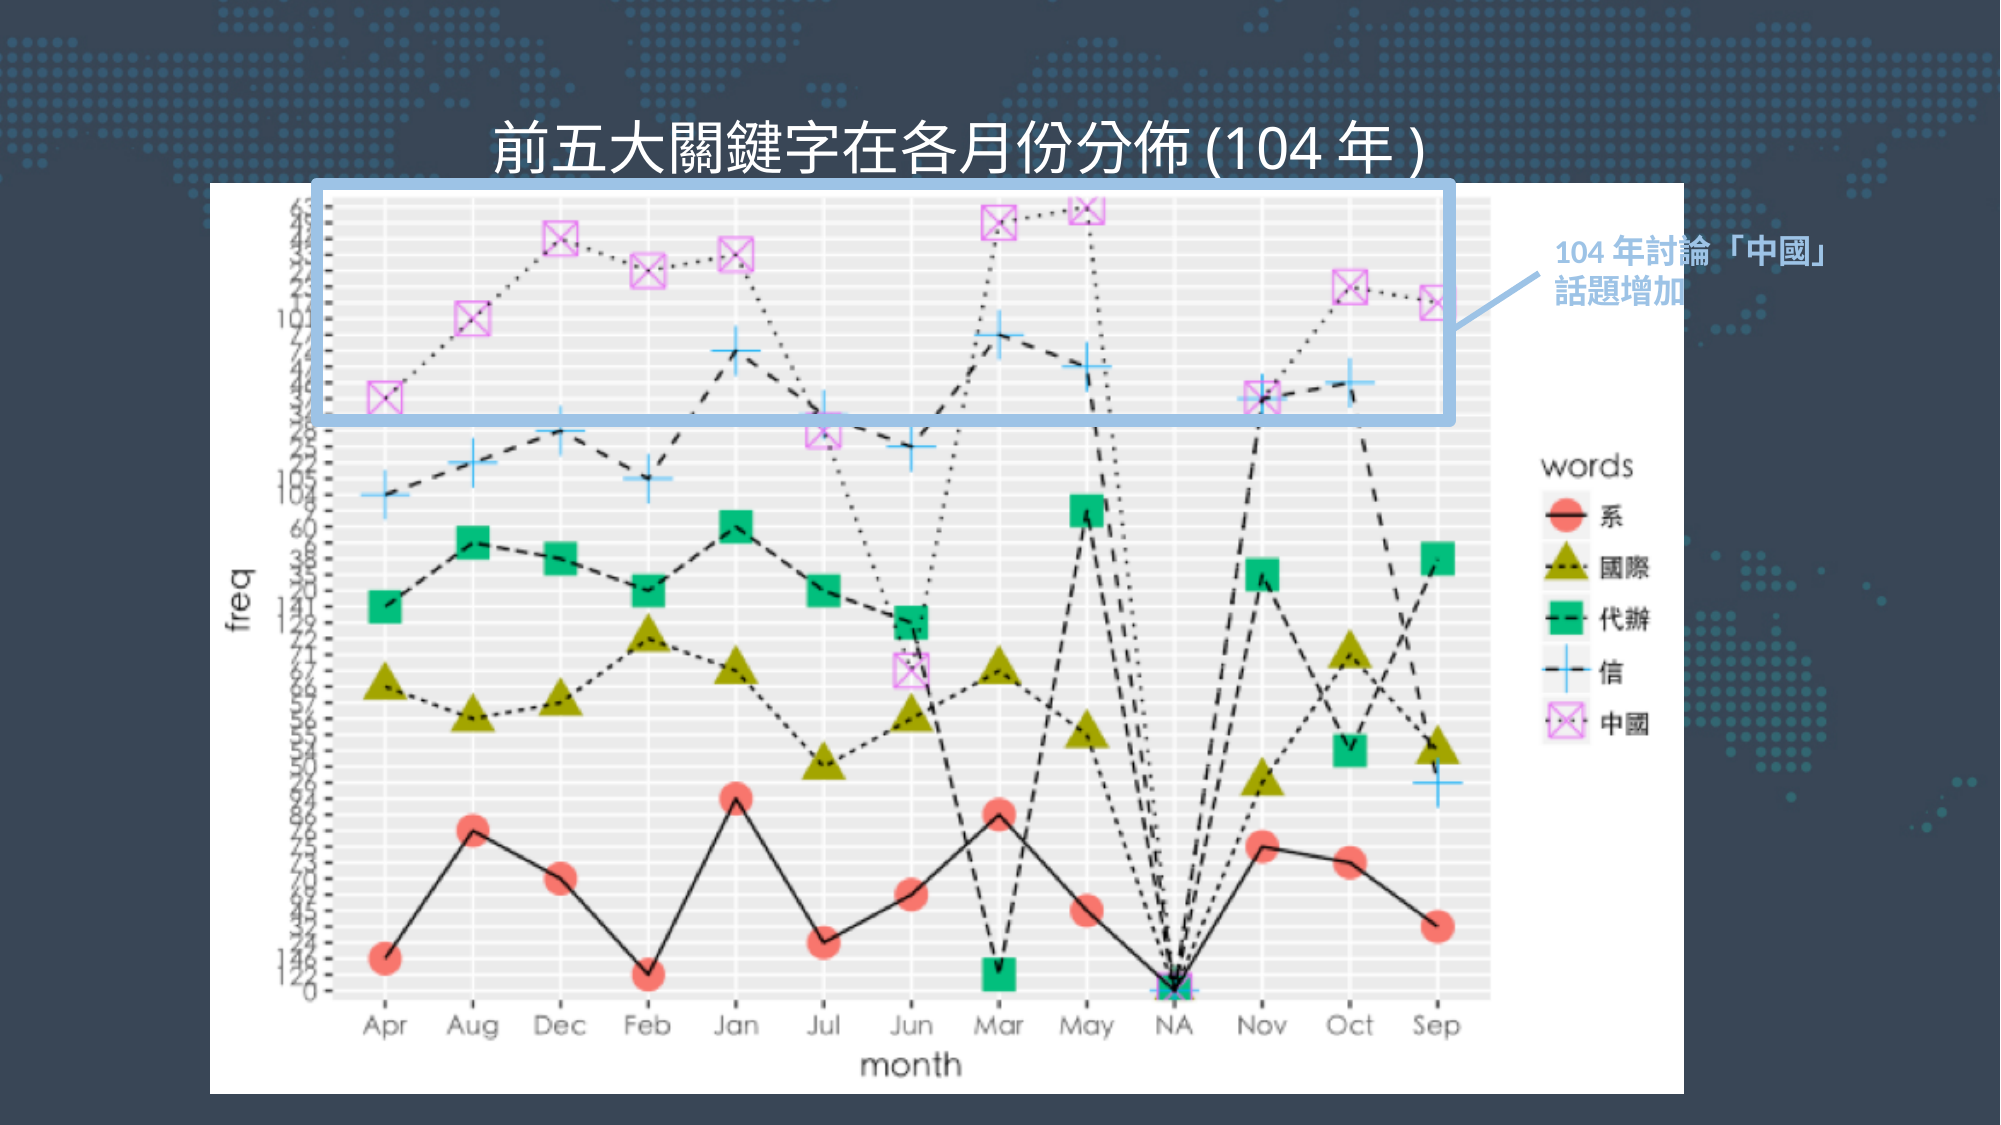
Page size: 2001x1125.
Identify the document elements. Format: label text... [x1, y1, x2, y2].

text_box 104年討論「中國」話題增加 [1684, 222, 1866, 332]
text_box 前五大關鍵字在各月份分佈(104年) [492, 111, 1783, 182]
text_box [1450, 273, 1540, 332]
picture [0, 0, 2000, 1125]
